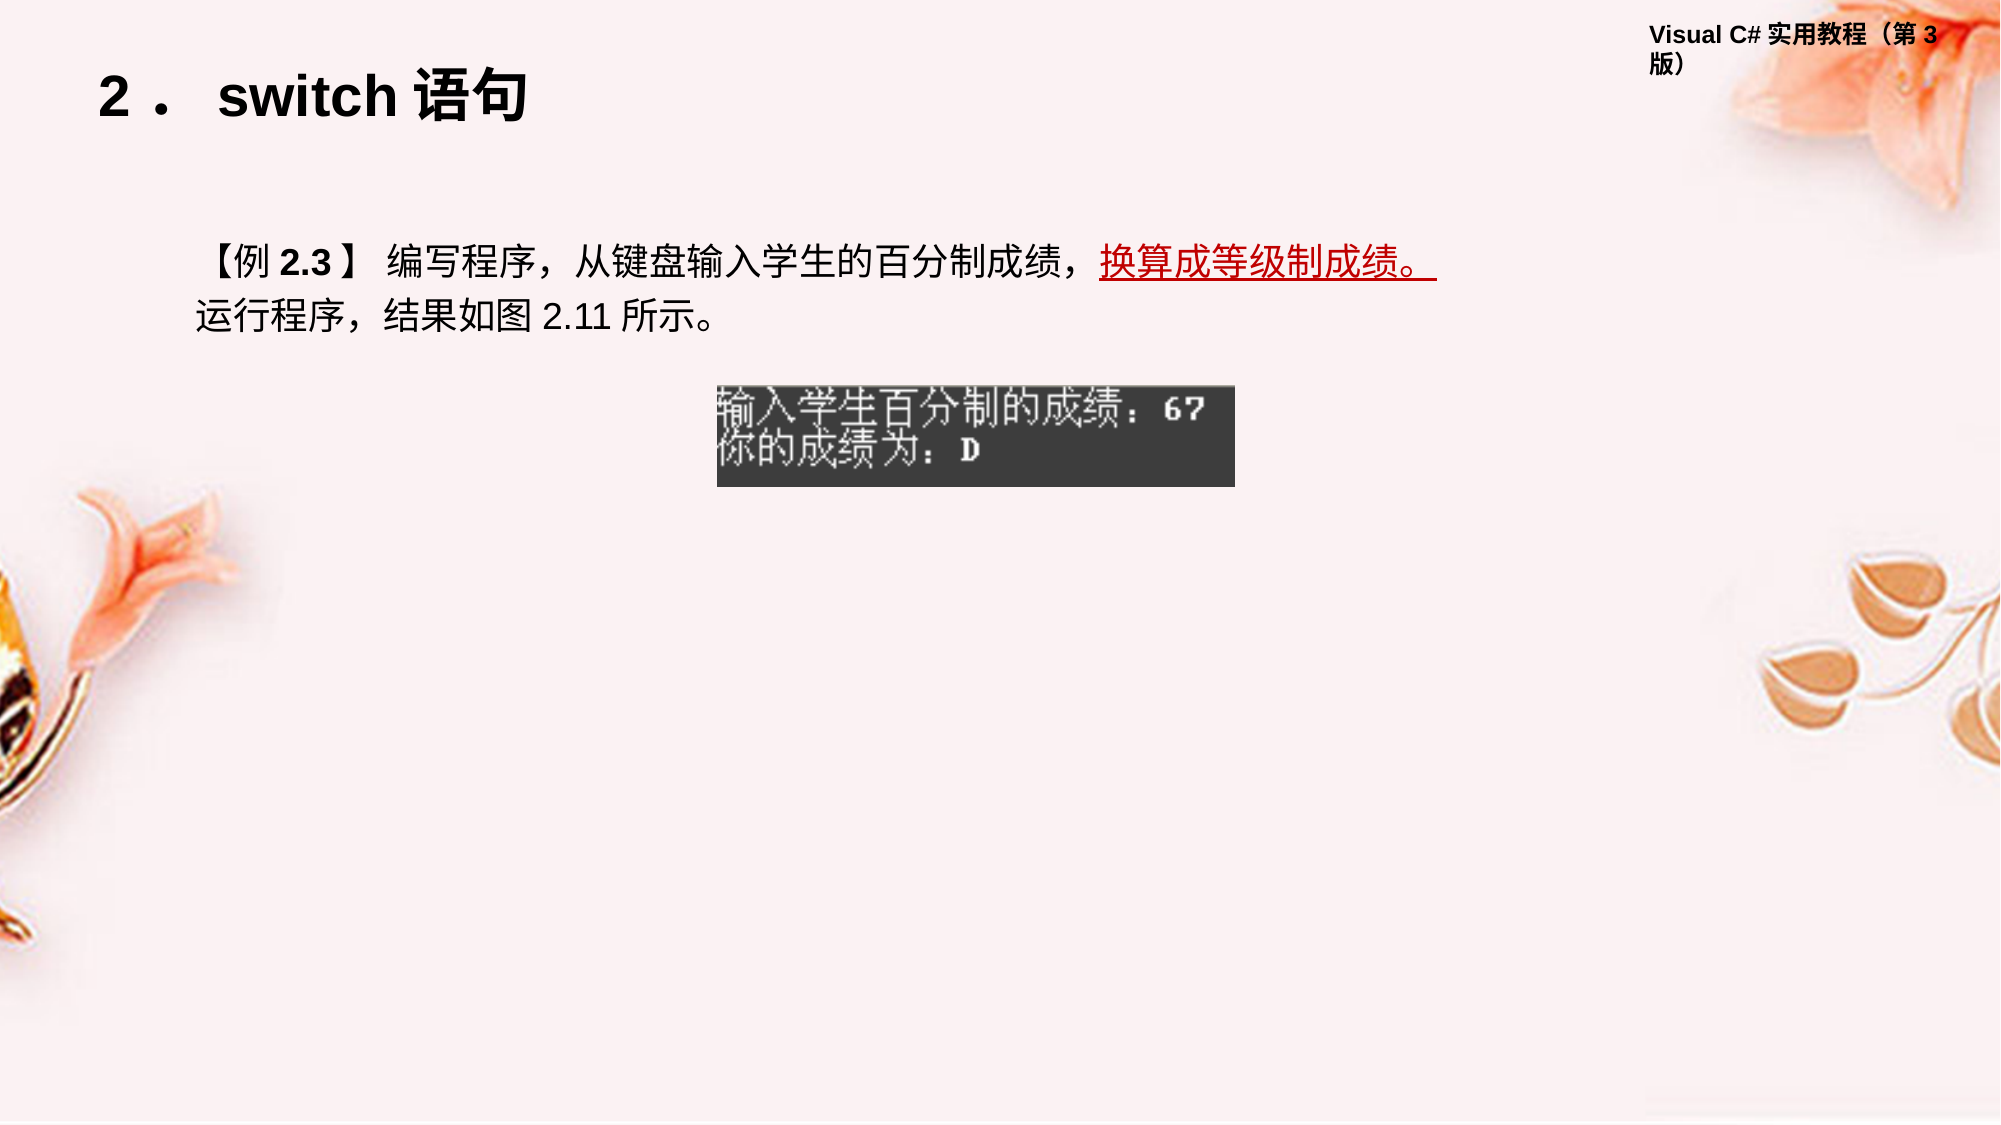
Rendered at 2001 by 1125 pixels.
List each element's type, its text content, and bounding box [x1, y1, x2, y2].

text_box 【例2.3】 编写程序，从键盘输入学生的百分制成绩，换算成等级制成绩。 运行程序，结果如图2.11所示。 [180, 230, 1488, 345]
text_box 2．switch语句 [83, 58, 773, 136]
picture [0, 0, 2001, 1125]
